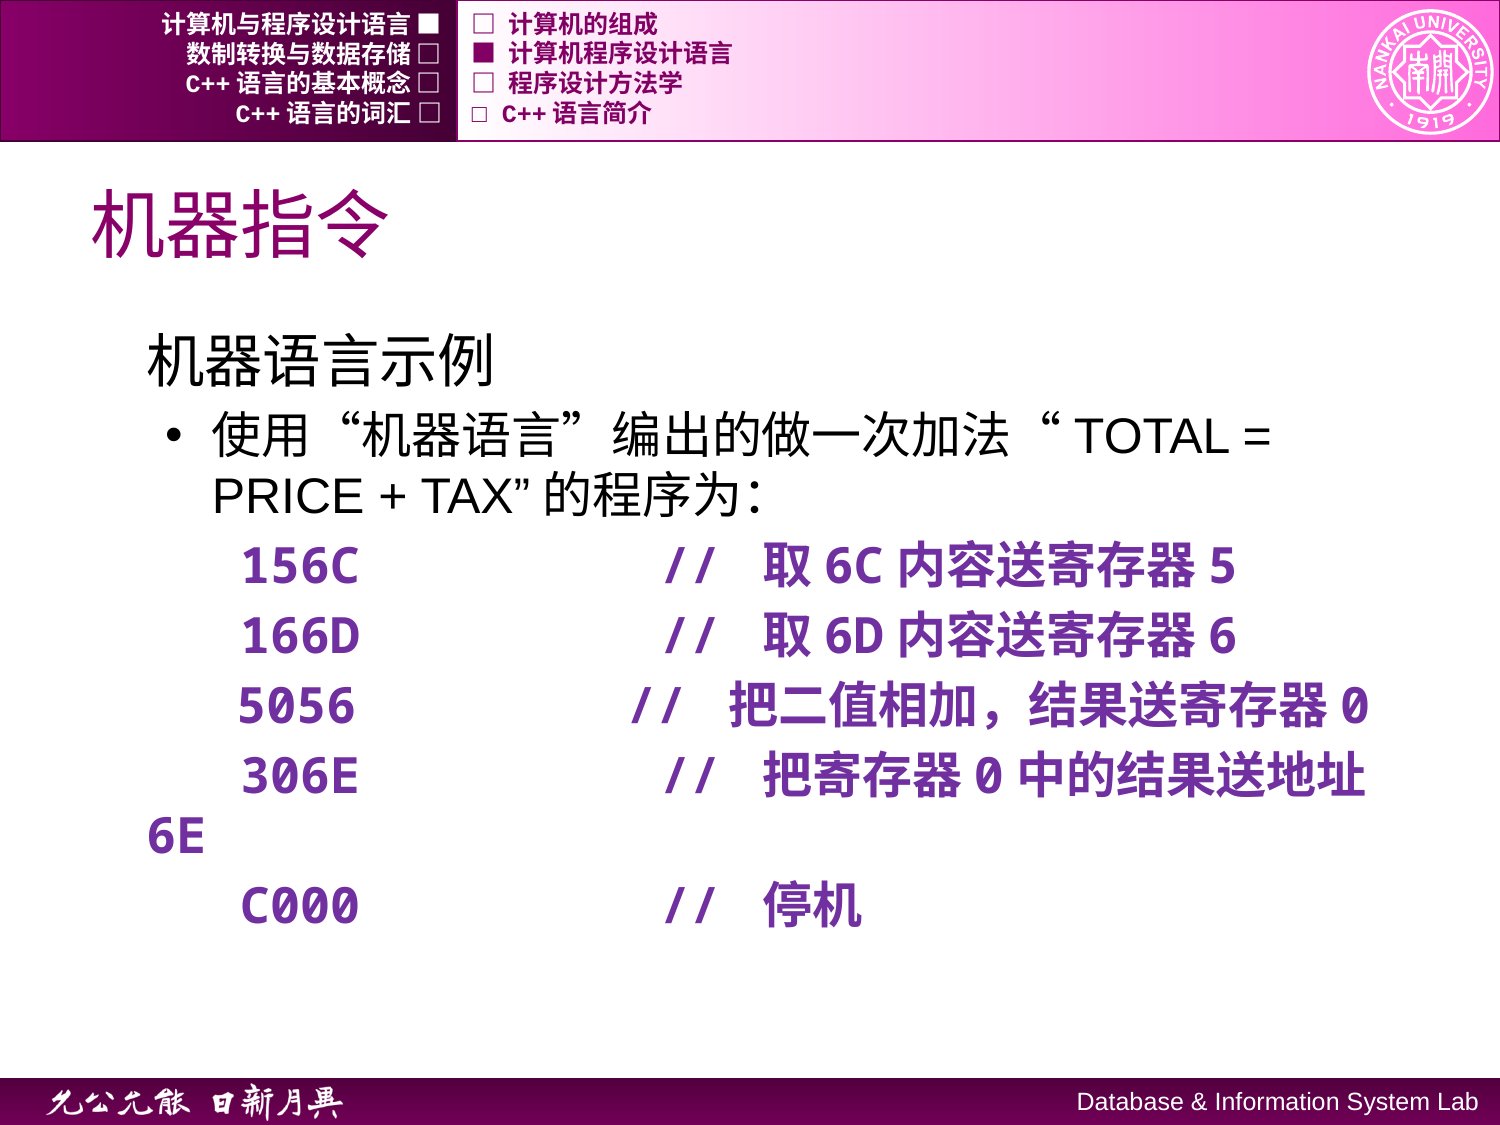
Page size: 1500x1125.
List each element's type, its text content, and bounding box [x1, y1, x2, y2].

text_box C++语言的词汇 □ [0, 95, 455, 129]
text_box C++语言的基本概念 □ [0, 66, 455, 95]
title 机器指令 [74, 163, 1426, 282]
list 机器语言示例 使用“机器语言”编出的做一次加法“TOTAL = PRICE + TAX”的程序为： 156C // 取6C内容送寄存器5 166D // 取6D内容送寄存器6 5056 // 把二值相加，结果送寄存器0 306E // 把寄存器0中的结果送地址6E C000 // 停机 [74, 316, 1426, 1055]
text_box □ 计算机的组成 [455, 7, 1361, 36]
text_box □ 程序设计方法学 [455, 66, 1361, 95]
text_box 计算机与程序设计语言 ■ [0, 7, 455, 36]
text_box 数制转换与数据存储 □ [0, 36, 455, 66]
text_box □ C++语言简介 [455, 95, 1361, 129]
text_box ■ 计算机程序设计语言 [455, 36, 1361, 66]
picture [35, 1081, 356, 1122]
